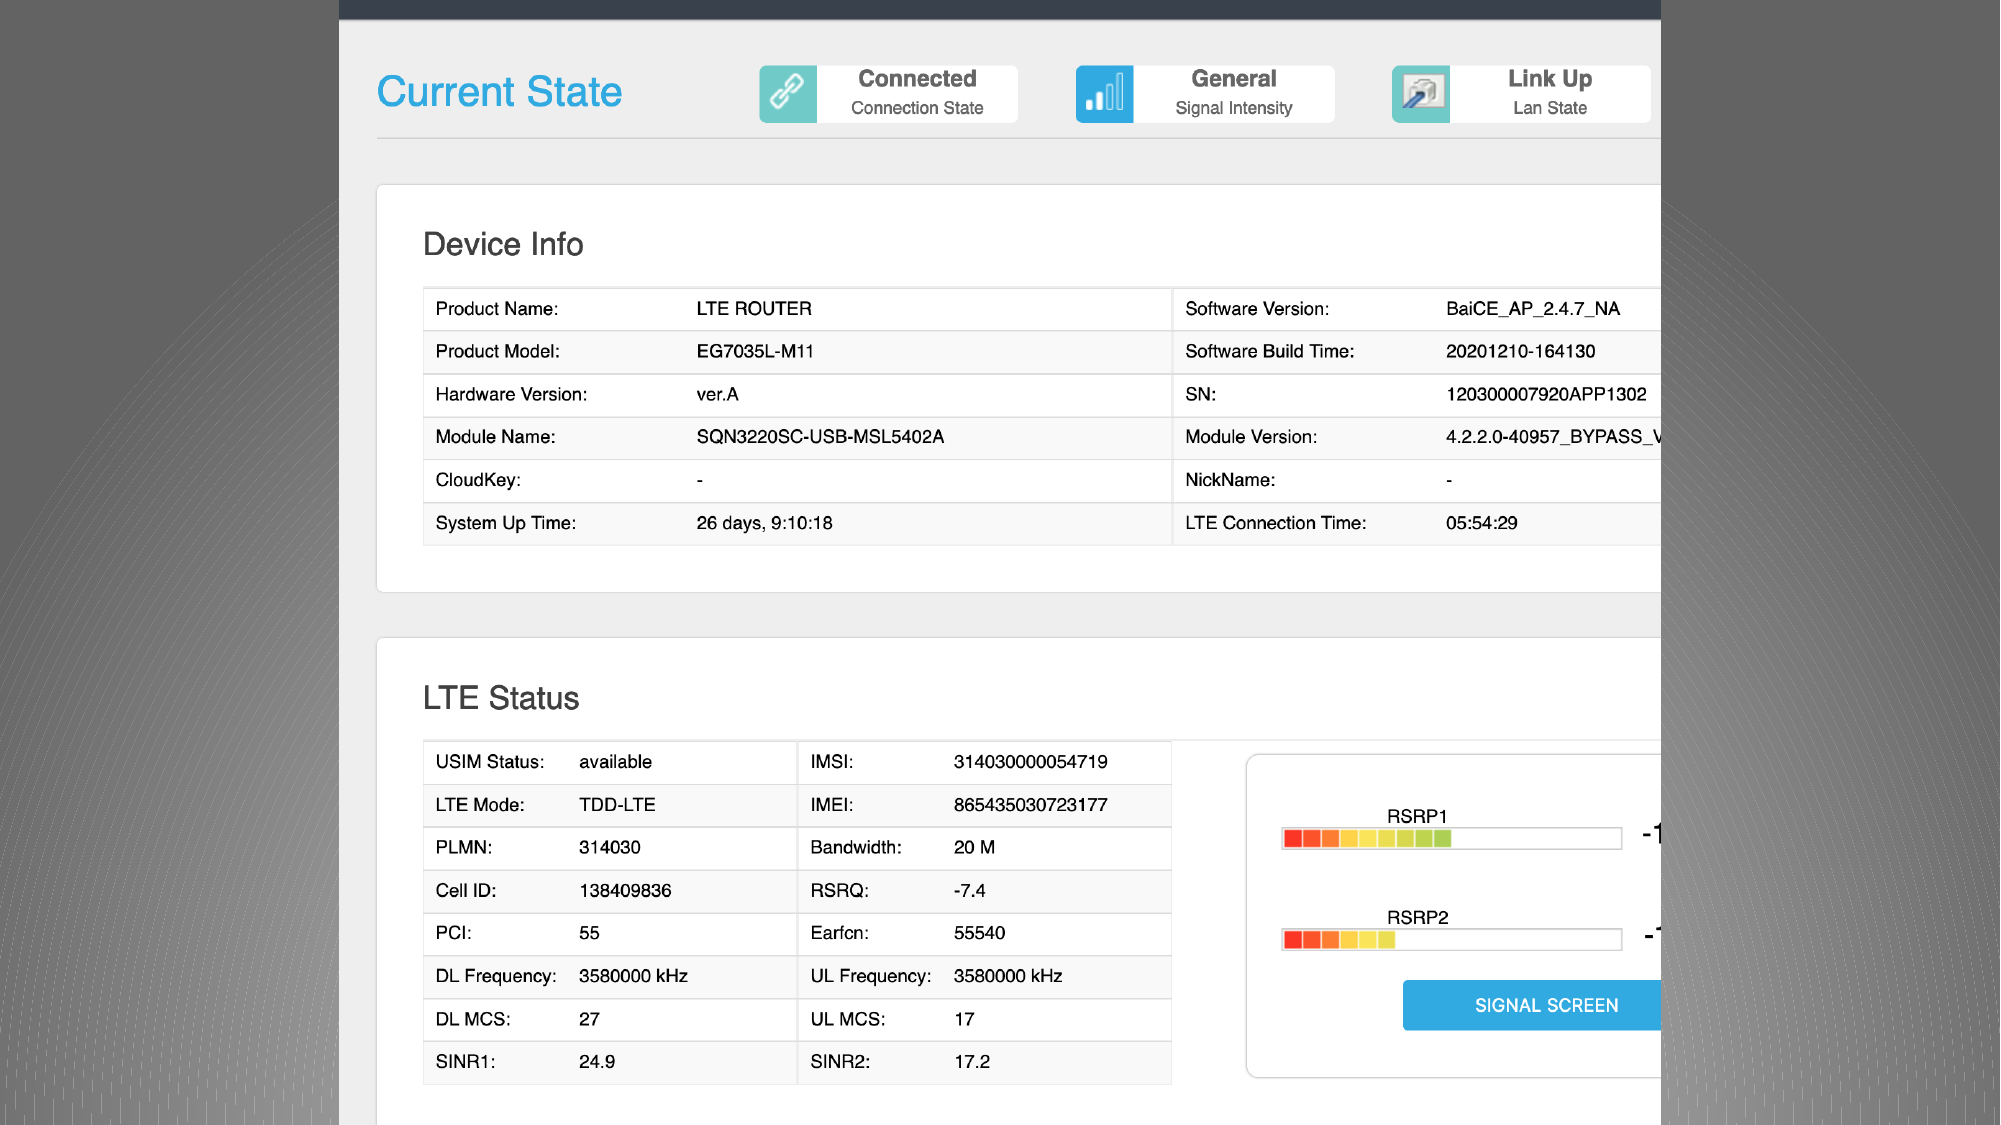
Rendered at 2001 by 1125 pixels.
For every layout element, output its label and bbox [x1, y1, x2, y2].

picture [339, 0, 1661, 1125]
